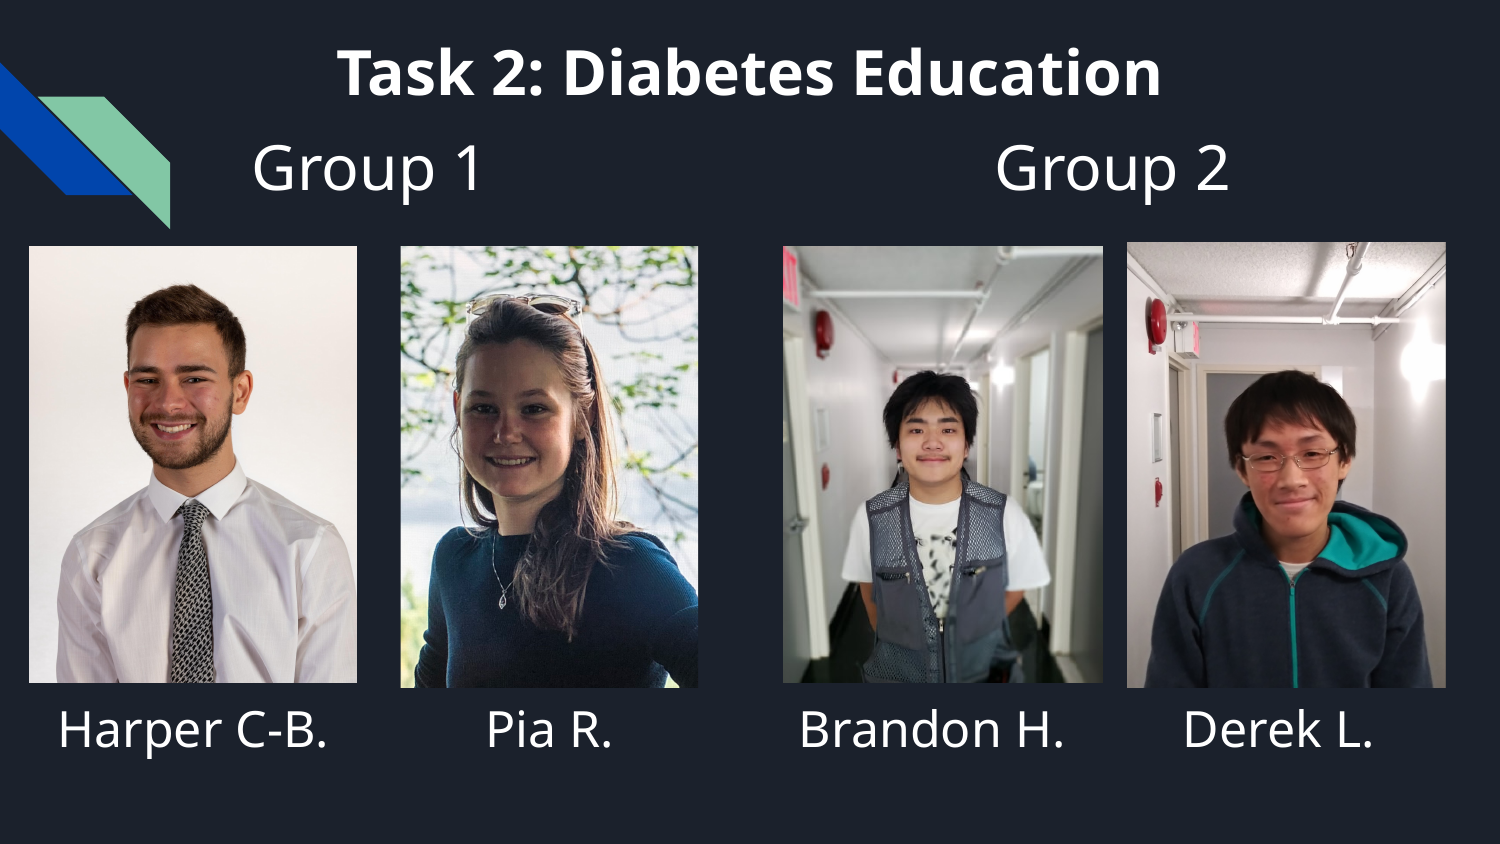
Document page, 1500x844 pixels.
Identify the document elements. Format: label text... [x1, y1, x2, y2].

picture [783, 246, 1103, 683]
picture [400, 246, 699, 689]
title Pia R. [464, 696, 635, 778]
title Brandon H. [783, 682, 1111, 778]
title Derek L. [1147, 696, 1411, 778]
title Harper C-B. [19, 682, 368, 778]
title Group 1 [216, 112, 504, 208]
picture [1126, 242, 1446, 689]
picture [29, 246, 357, 683]
title Group 2 [979, 113, 1267, 208]
title Task 2: Diabetes Education [227, 17, 1273, 113]
